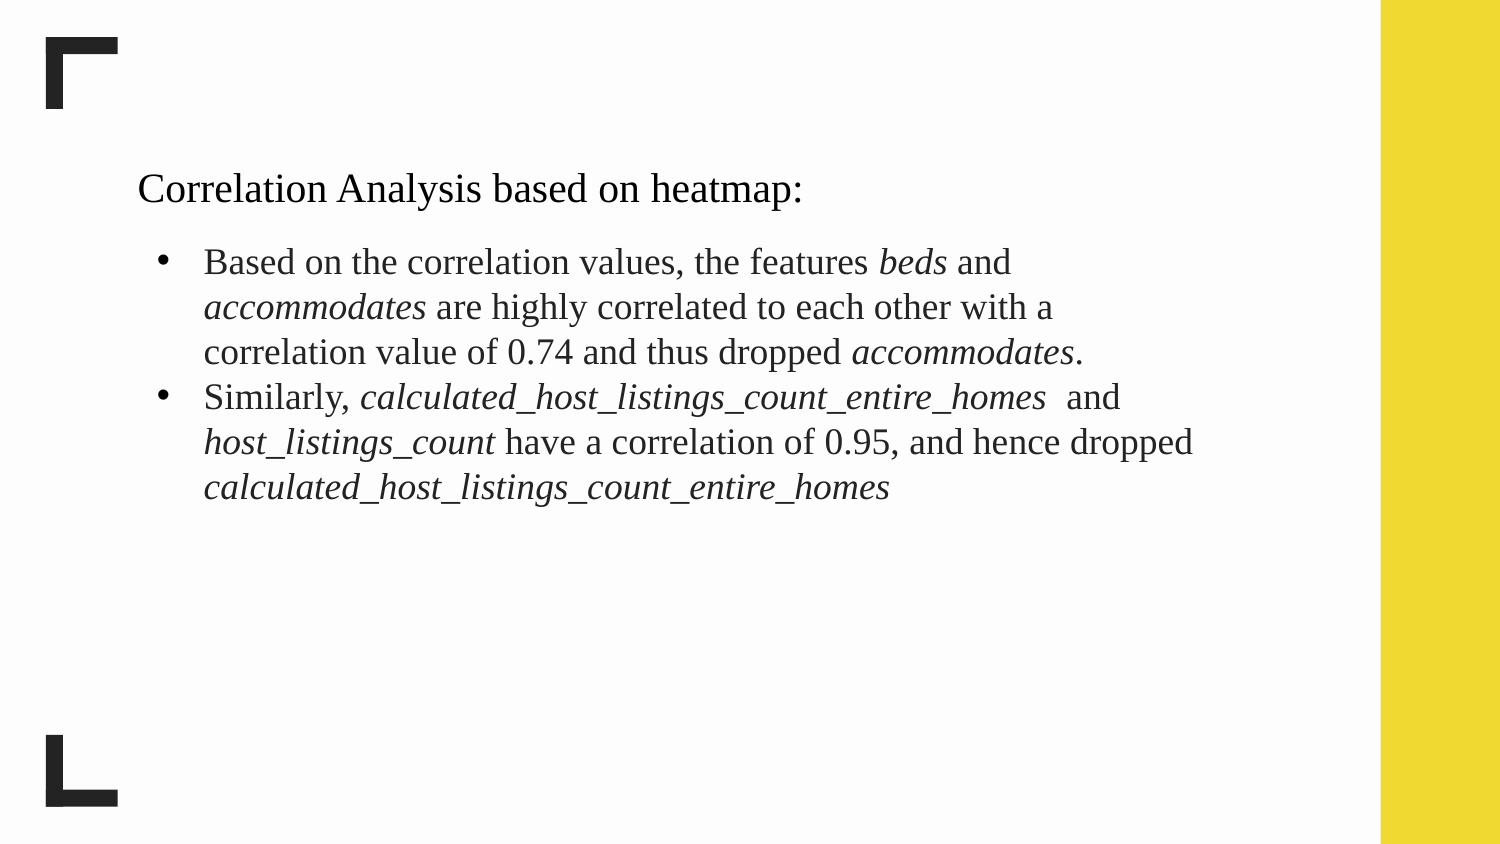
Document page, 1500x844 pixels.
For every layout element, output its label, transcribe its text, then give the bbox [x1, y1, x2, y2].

text_box Based on the correlation values, the features beds and accommodates are highly correlated to each other with a correlation value of 0.74 and thus dropped accommodates. Similarly, calculated_host_listings_count_entire_homes and host_listings_count have a correlation of 0.95, and hence dropped calculated_host_listings_count_entire_homes [142, 229, 1240, 560]
text_box Correlation Analysis based on heatmap: [122, 153, 846, 219]
